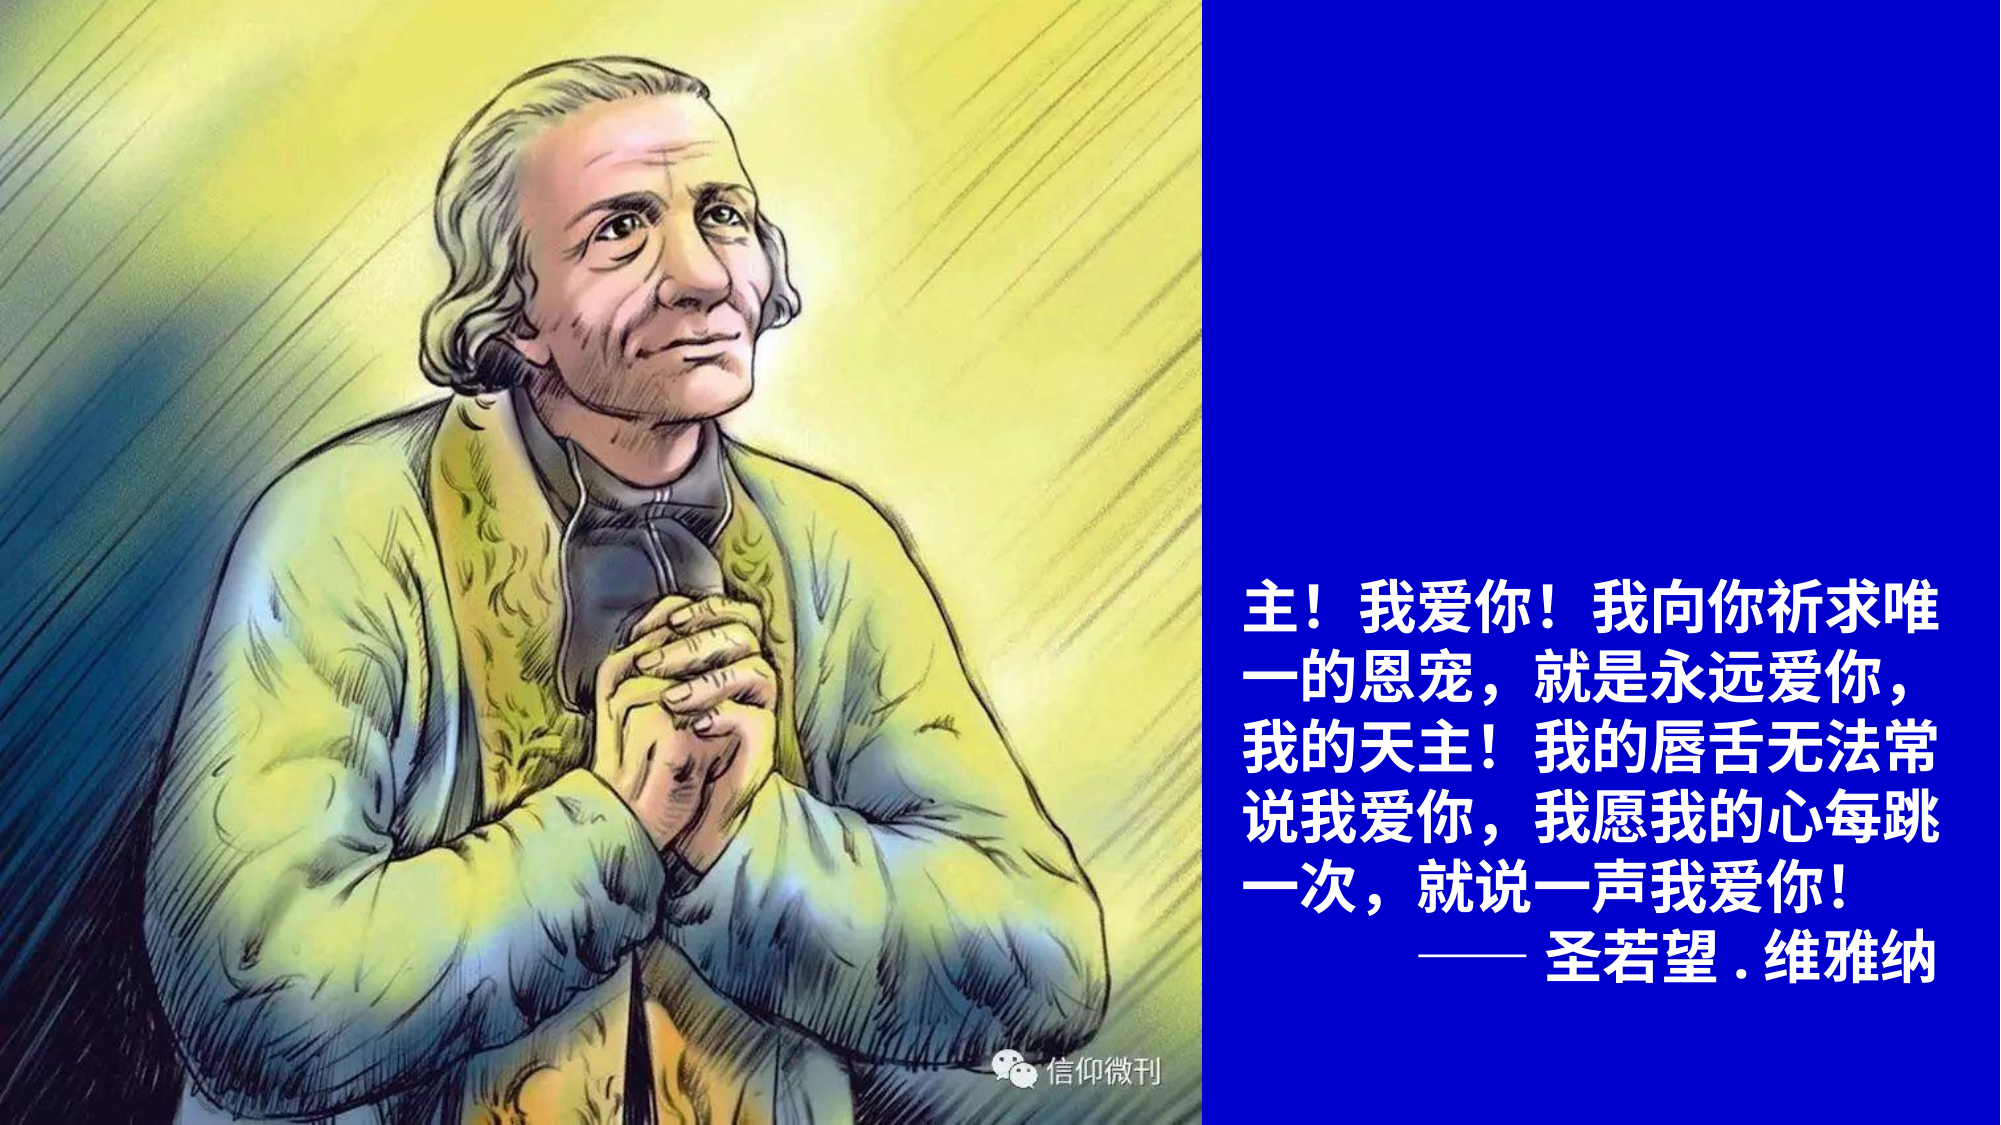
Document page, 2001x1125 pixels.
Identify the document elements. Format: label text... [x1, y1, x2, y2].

picture [0, 0, 1202, 1125]
text_box 主！我爱你！我向你祈求唯一的恩宠，就是永远爱你，我的天主！我的唇舌无法常说我爱你，我愿我的心每跳一次，就说一声我爱你！ ——圣若望.维雅纳 [1227, 562, 1970, 998]
